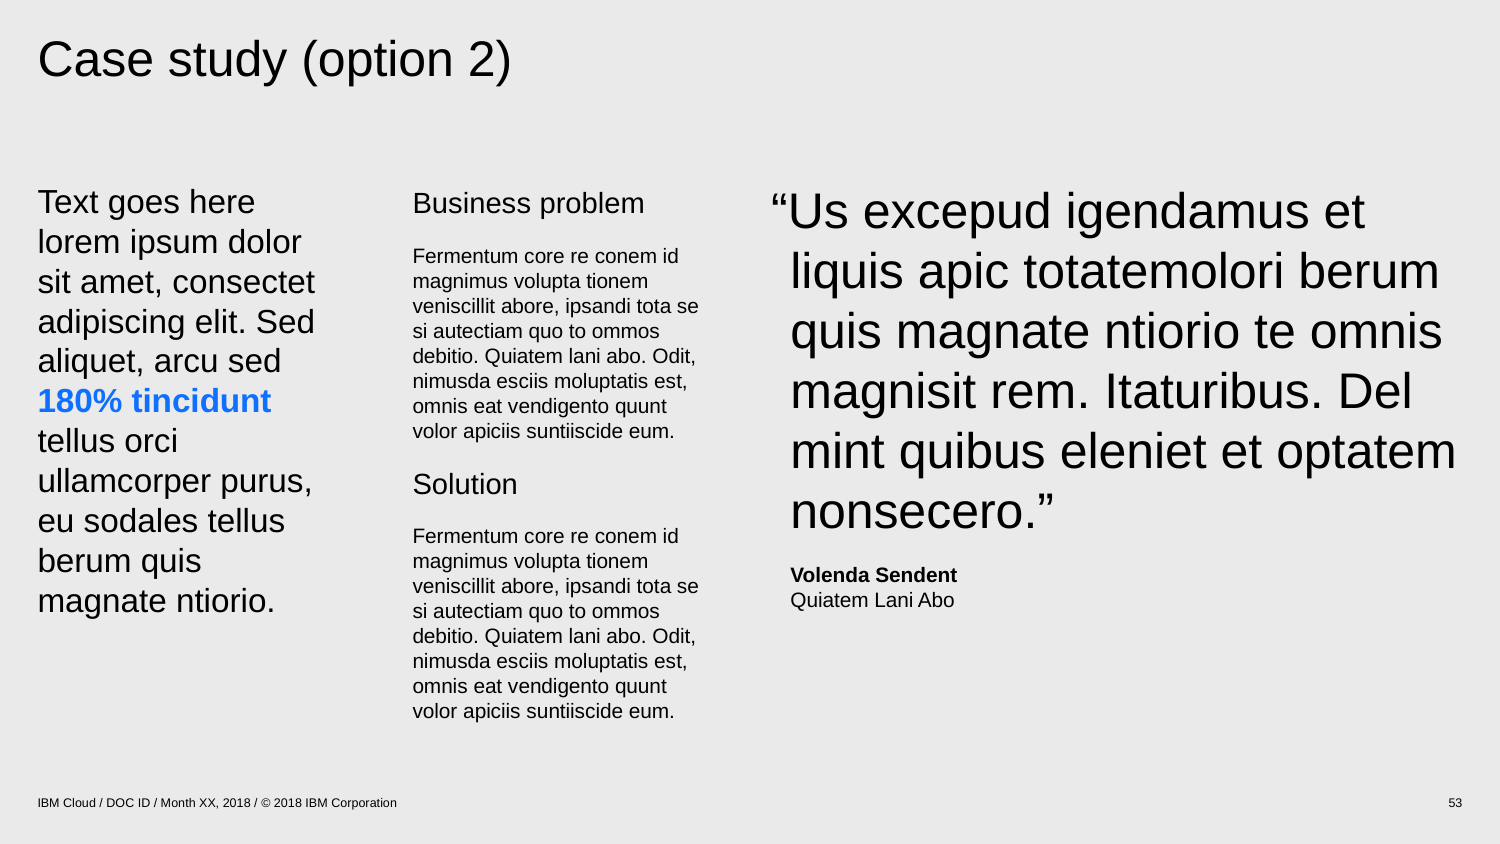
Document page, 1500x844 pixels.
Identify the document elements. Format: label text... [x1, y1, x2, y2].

slide_number 53 [1125, 791, 1463, 815]
list Business problem Fermentum core re conem id magnimus volupta tionem veniscillit abore, ipsandi tota se si autectiam quo to ommos debitio. Quiatem lani abo. Odit, nimusda esciis moluptatis est, omnis eat vendigento quunt volor apiciis suntiiscide eum. Solution Fermentum core re conem id magnimus volupta tionem veniscillit abore, ipsandi tota se si autectiam quo to ommos debitio. Quiatem lani abo. Odit, nimusda esciis moluptatis est, omnis eat vendigento quunt volor apiciis suntiiscide eum. [412, 184, 713, 752]
list “Us excepud igendamus et liquis apic totatemolori berum quis magnate ntiorio te omnis magnisit rem. Itaturibus. Del mint quibus eleniet et optatem nonsecero.” Volenda Sendent Quiatem Lani Abo [771, 178, 1463, 746]
list Text goes here lorem ipsum dolor sit amet, consectet adipiscing elit. Sed aliquet, arcu sed 180% tincidunt tellus orci ullamcorper purus, eu sodales tellus berum quis magnate ntiorio. [37, 180, 338, 755]
title Case study (option 2) [37, 33, 713, 180]
footer IBM Cloud / DOC ID / Month XX, 2018 / © 2018 IBM Corporation [37, 791, 1088, 815]
